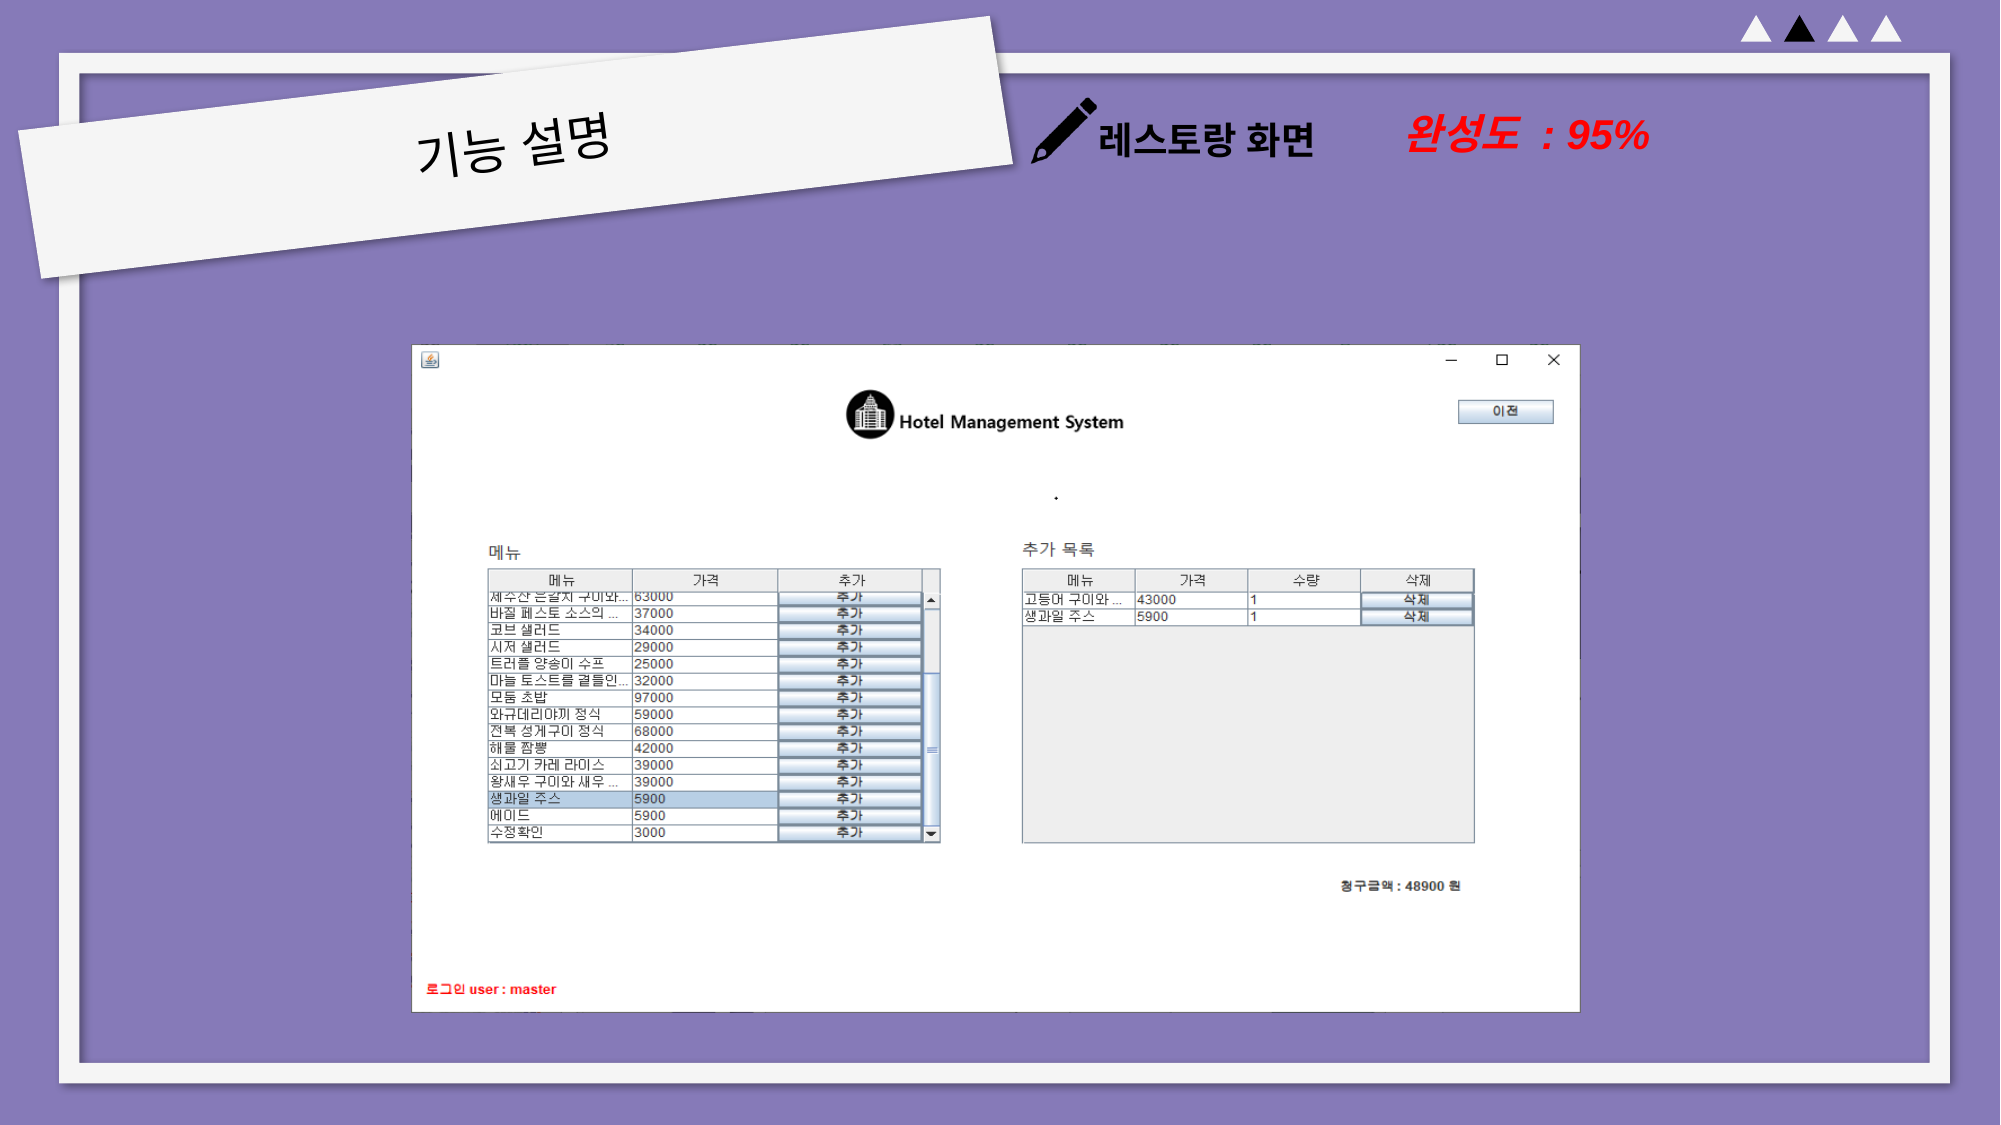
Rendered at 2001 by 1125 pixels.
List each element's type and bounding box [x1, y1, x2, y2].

picture [411, 344, 1581, 1014]
picture [1024, 91, 1103, 170]
text_box [0, 0, 2000, 1084]
